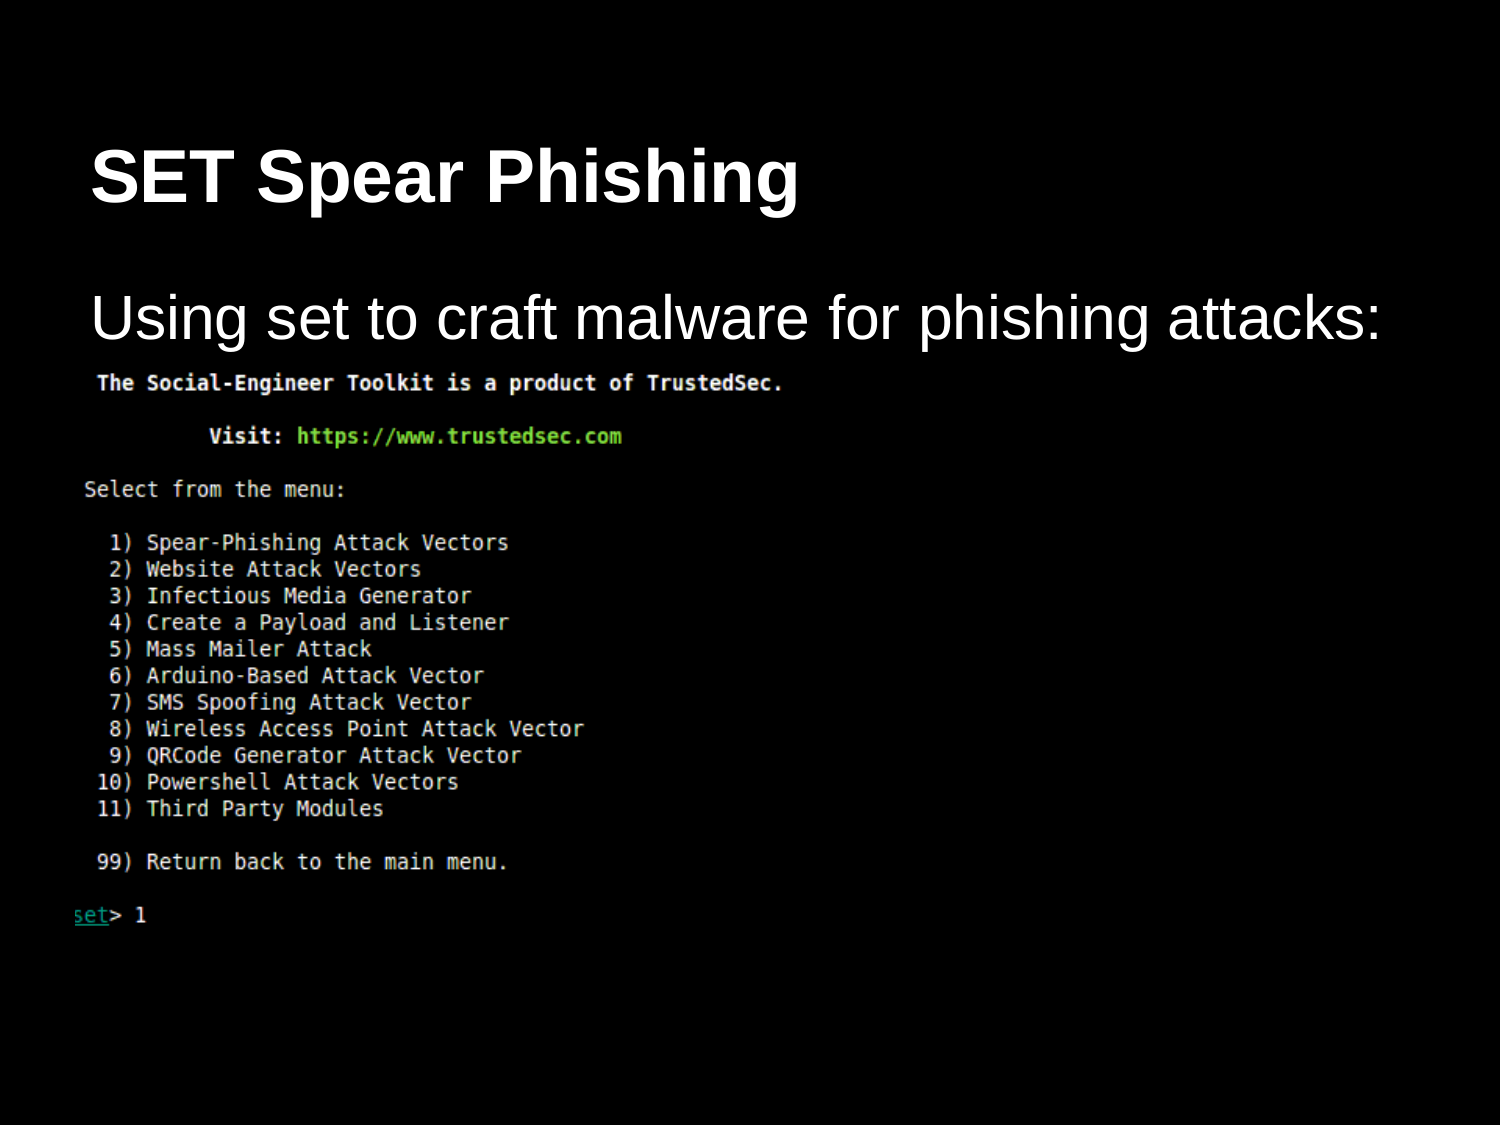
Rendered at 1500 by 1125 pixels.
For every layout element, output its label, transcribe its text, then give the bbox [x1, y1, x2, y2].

list Using set to craft malware for phishing attacks: [75, 262, 1425, 1078]
title SET Spear Phishing [75, 45, 1425, 233]
picture [74, 372, 812, 941]
